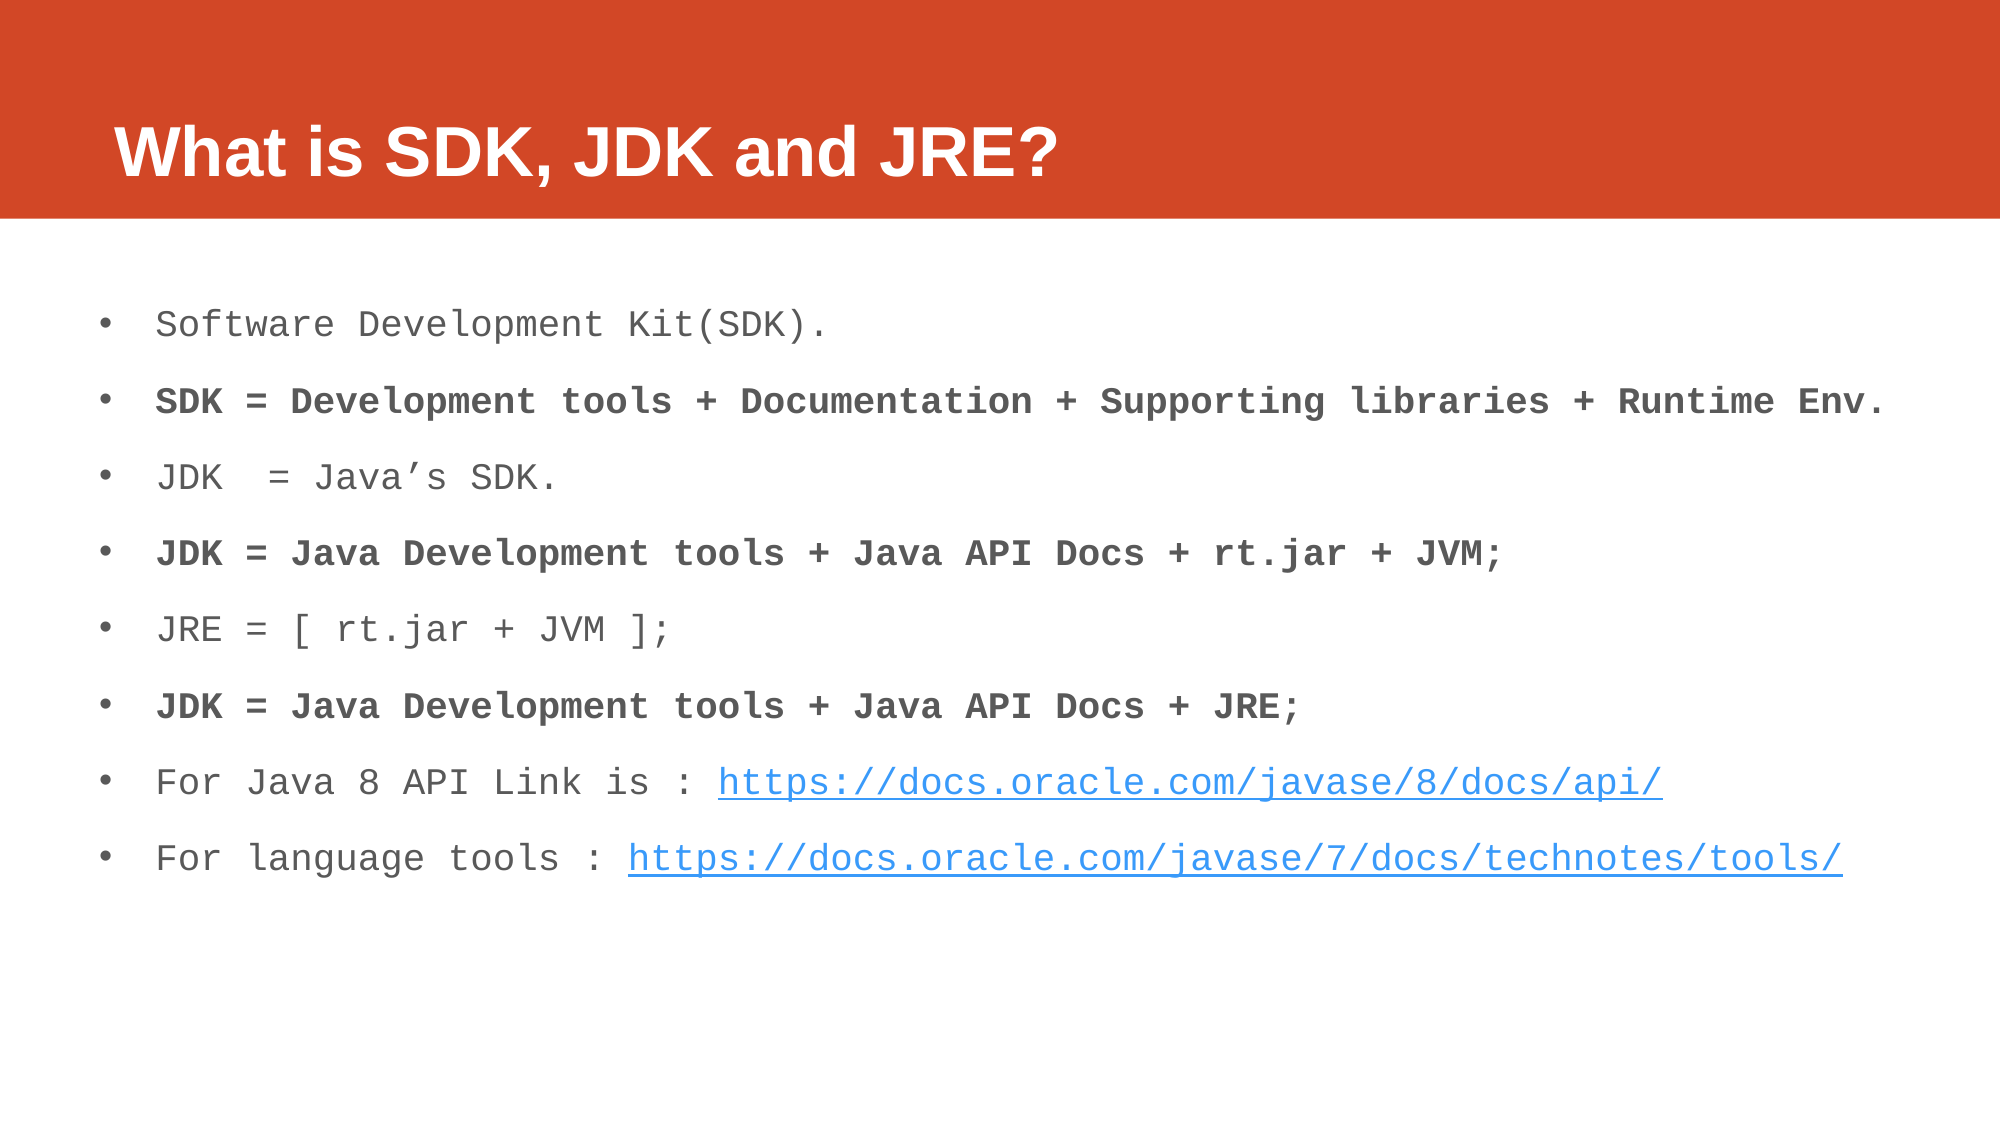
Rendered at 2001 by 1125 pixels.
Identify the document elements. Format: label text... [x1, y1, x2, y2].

list Software Development Kit(SDK). SDK = Development tools + Documentation + Supporting libraries + Runtime Env. JDK = Java’s SDK. JDK = Java Development tools + Java API Docs + rt.jar + JVM; JRE = [ rt.jar + JVM ]; JDK = Java Development tools + Java API Docs + JRE; For Java 8 API Link is : https://docs.oracle.com/javase/8/docs/api/ For language tools : https://docs.oracle.com/javase/7/docs/technotes/tools/ [99, 299, 1893, 1024]
title What is SDK, JDK and JRE? [99, 0, 1863, 199]
